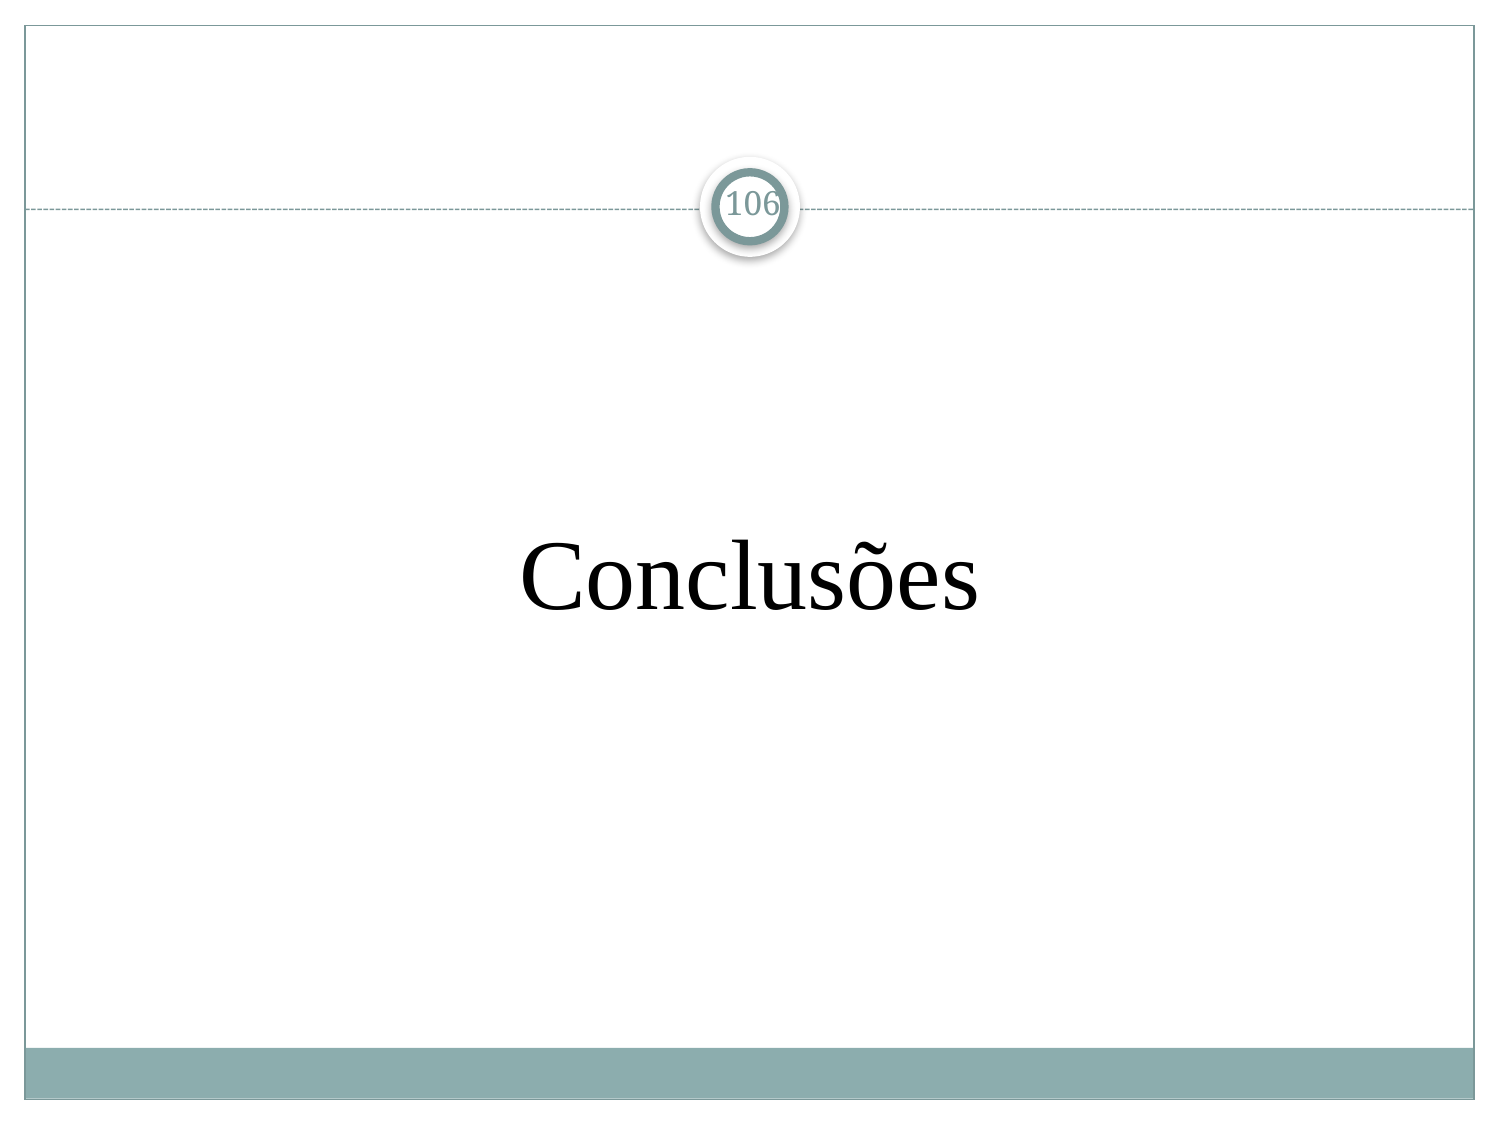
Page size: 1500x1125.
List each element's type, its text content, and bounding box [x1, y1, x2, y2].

slide_number 106 [715, 168, 791, 241]
title Conclusões [75, 450, 1425, 638]
